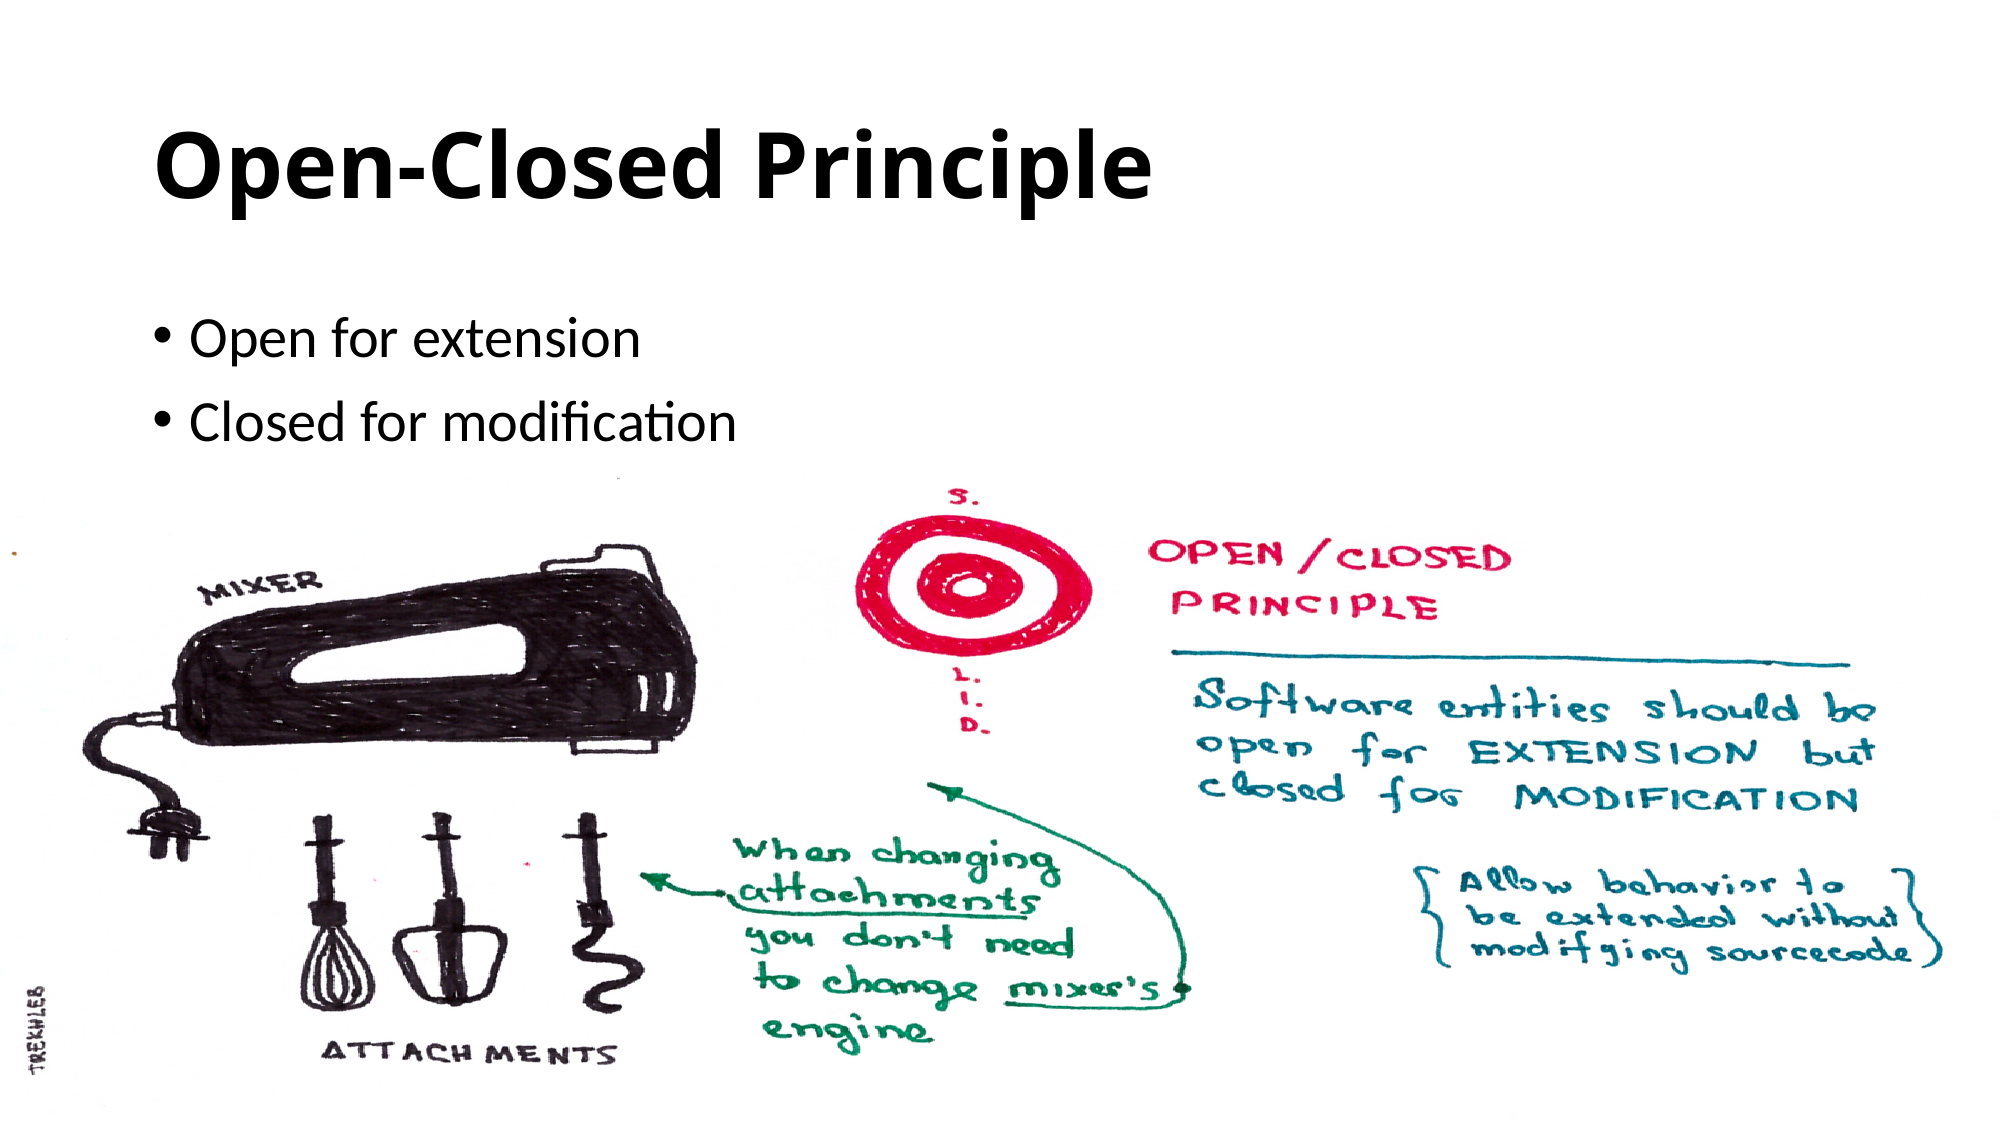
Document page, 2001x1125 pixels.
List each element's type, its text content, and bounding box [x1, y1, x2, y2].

list Open for extension Closed for modification [137, 299, 1863, 462]
picture [0, 462, 2000, 1124]
title Open-Closed Principle [137, 59, 1863, 278]
